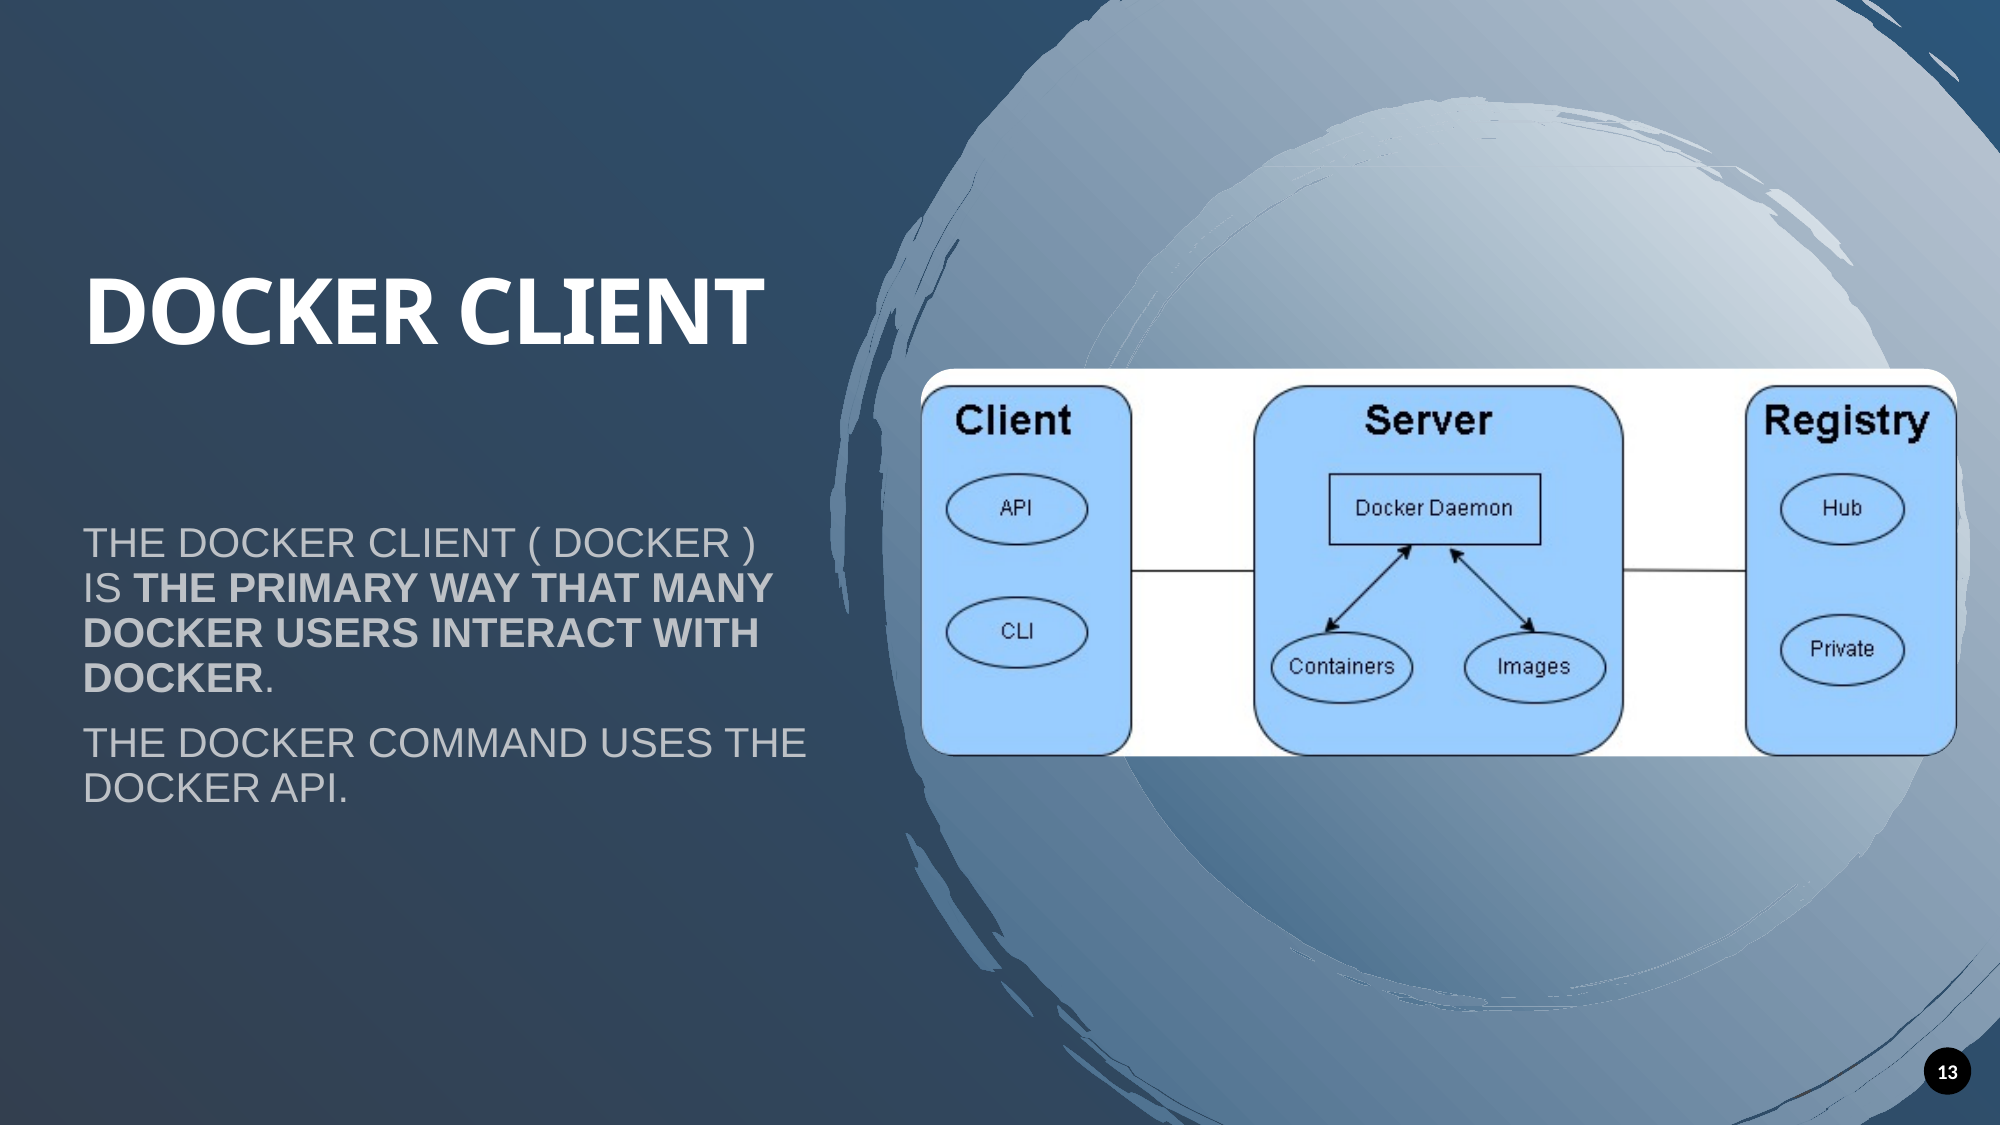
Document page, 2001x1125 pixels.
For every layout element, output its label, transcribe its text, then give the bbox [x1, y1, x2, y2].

picture [920, 368, 1958, 757]
slide_number 13 [1923, 1047, 1972, 1095]
title Docker client [82, 21, 869, 363]
list The Docker client ( docker ) is the primary way that many Docker users interact with Docker. The docker command uses the Docker API. [82, 521, 869, 858]
